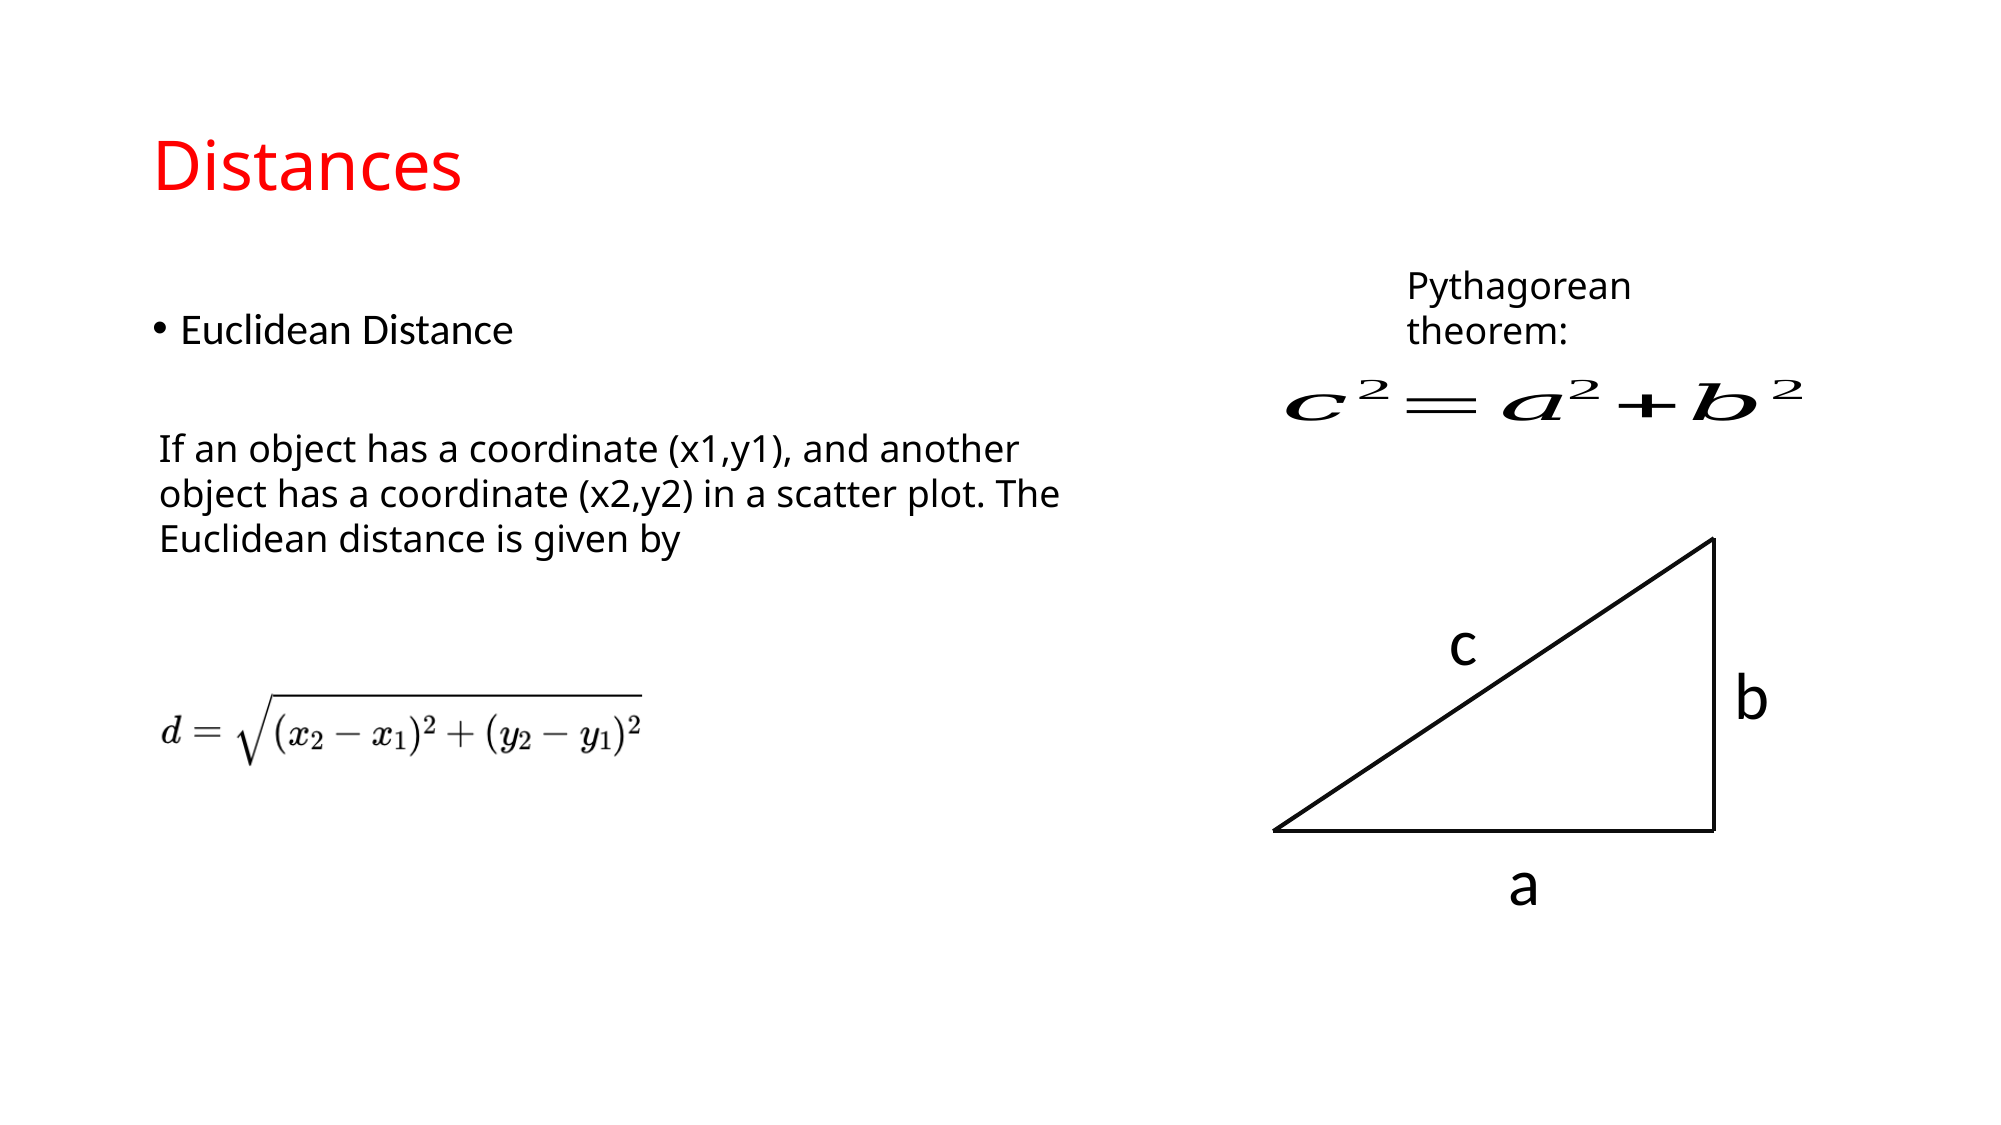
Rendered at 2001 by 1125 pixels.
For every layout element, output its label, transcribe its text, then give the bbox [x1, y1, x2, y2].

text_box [1273, 538, 1786, 928]
text_box Pythagorean theorem: [1391, 254, 1805, 405]
list Euclidean Distance [137, 299, 1863, 1014]
picture [143, 682, 689, 785]
text_box If an object has a coordinate (x1,y1), and another object has a coordinate (x2,y2) in a scatter plot. The Euclidean distance is given by [144, 417, 1145, 568]
title Distances [137, 59, 1863, 278]
